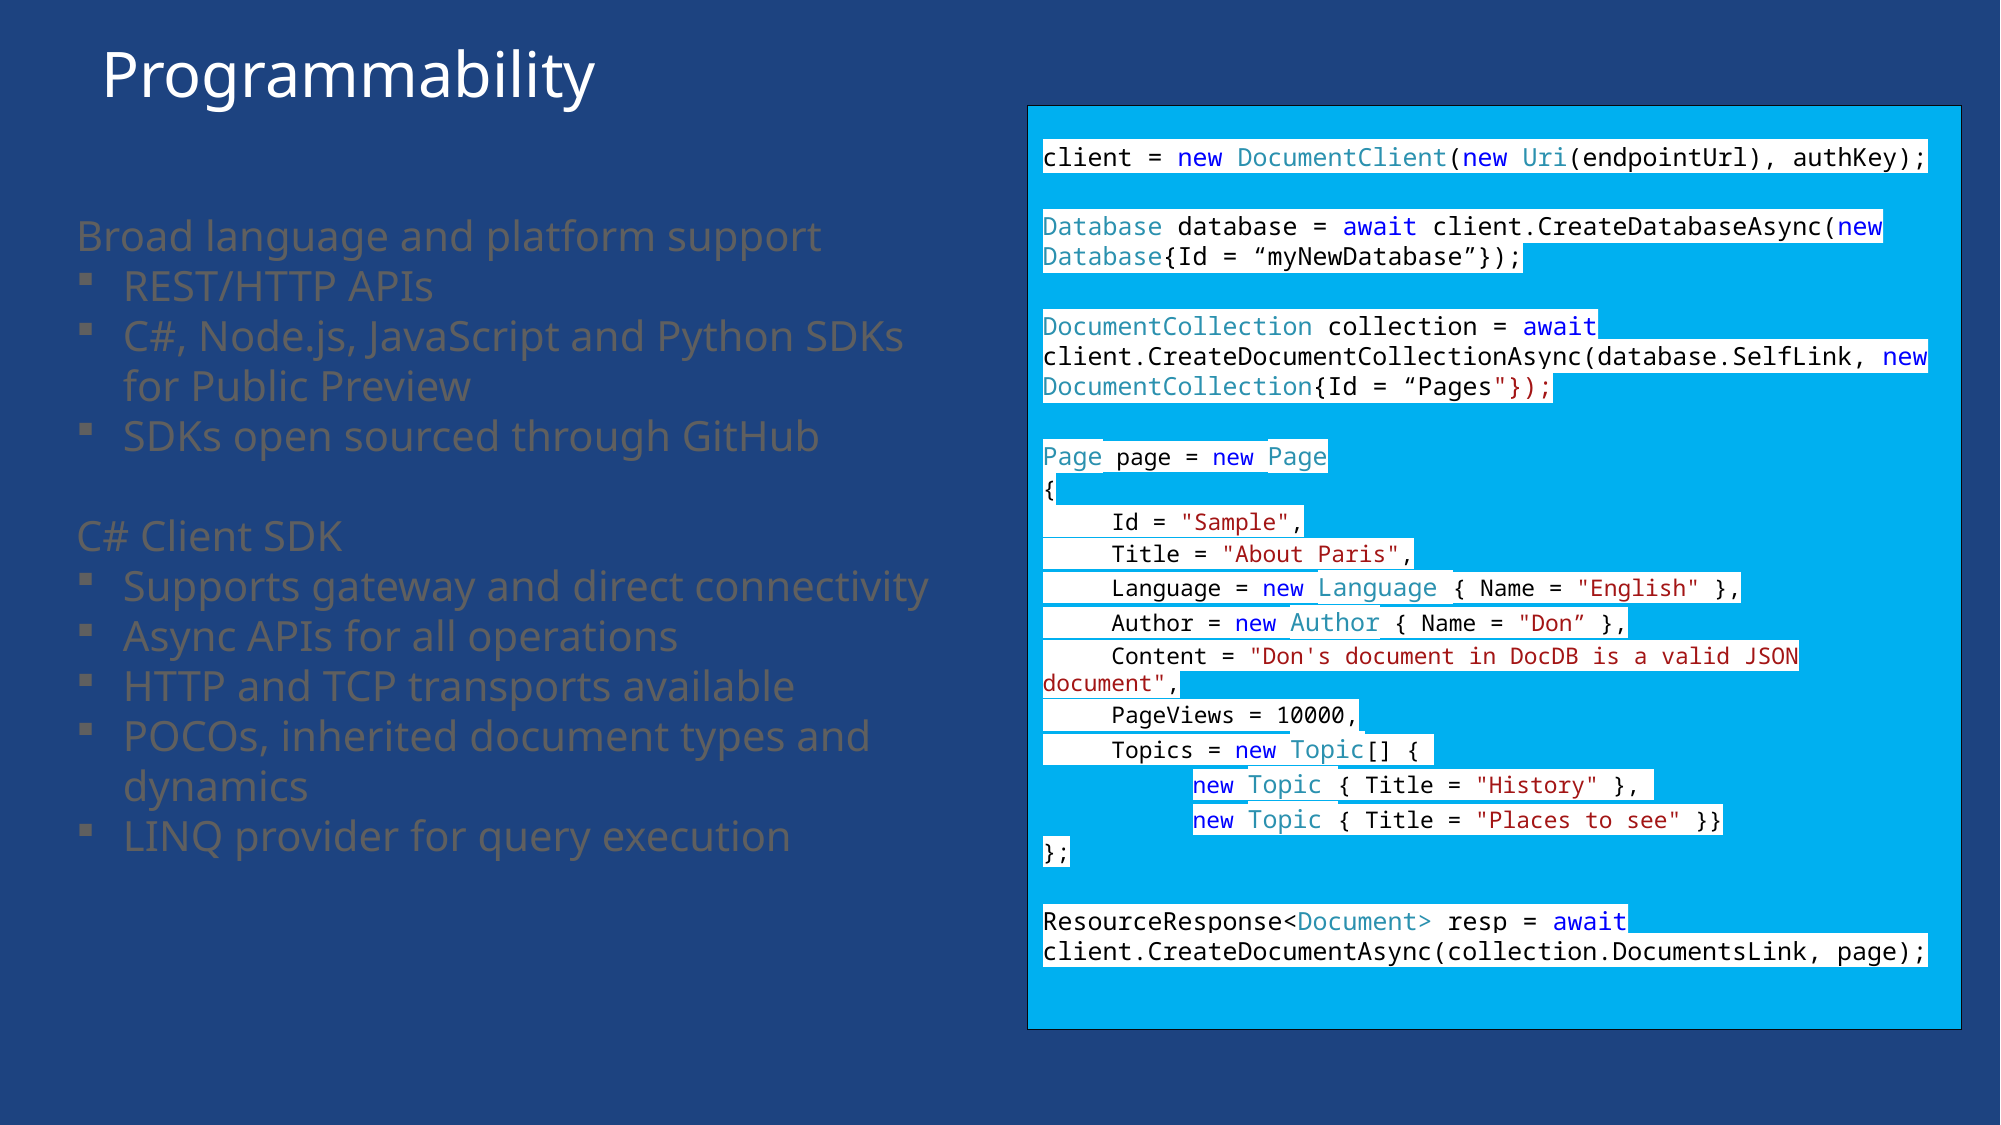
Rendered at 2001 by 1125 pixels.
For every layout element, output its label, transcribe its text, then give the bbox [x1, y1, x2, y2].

text_box Broad language and platform support REST/HTTP APIs C#, Node.js, JavaScript and Python SDKs for Public Preview SDKs open sourced through GitHub C# Client SDK Supports gateway and direct connectivity Async APIs for all operations HTTP and TCP transports available POCOs, inherited document types and dynamics LINQ provider for query execution [60, 202, 998, 868]
text_box client = new DocumentClient(new Uri(endpointUrl), authKey); Database database = await client.CreateDatabaseAsync(new Database{Id = “myNewDatabase”}); DocumentCollection collection = await client.CreateDocumentCollectionAsync(database.SelfLink, new DocumentCollection{Id = “Pages"}); Page page = new Page { Id = "Sample", Title = "About Paris", Language = new Language { Name = "English" }, Author = new Author { Name = "Don” }, Content = "Don's document in DocDB is a valid JSON document", PageViews = 10000, Topics = new Topic[] { new Topic { Title = "History" }, new Topic { Title = "Places to see" }} }; ResourceResponse<Document> resp = await client.CreateDocumentAsync(collection.DocumentsLink, page); [1027, 105, 1962, 1030]
title Programmability [60, 35, 1891, 119]
